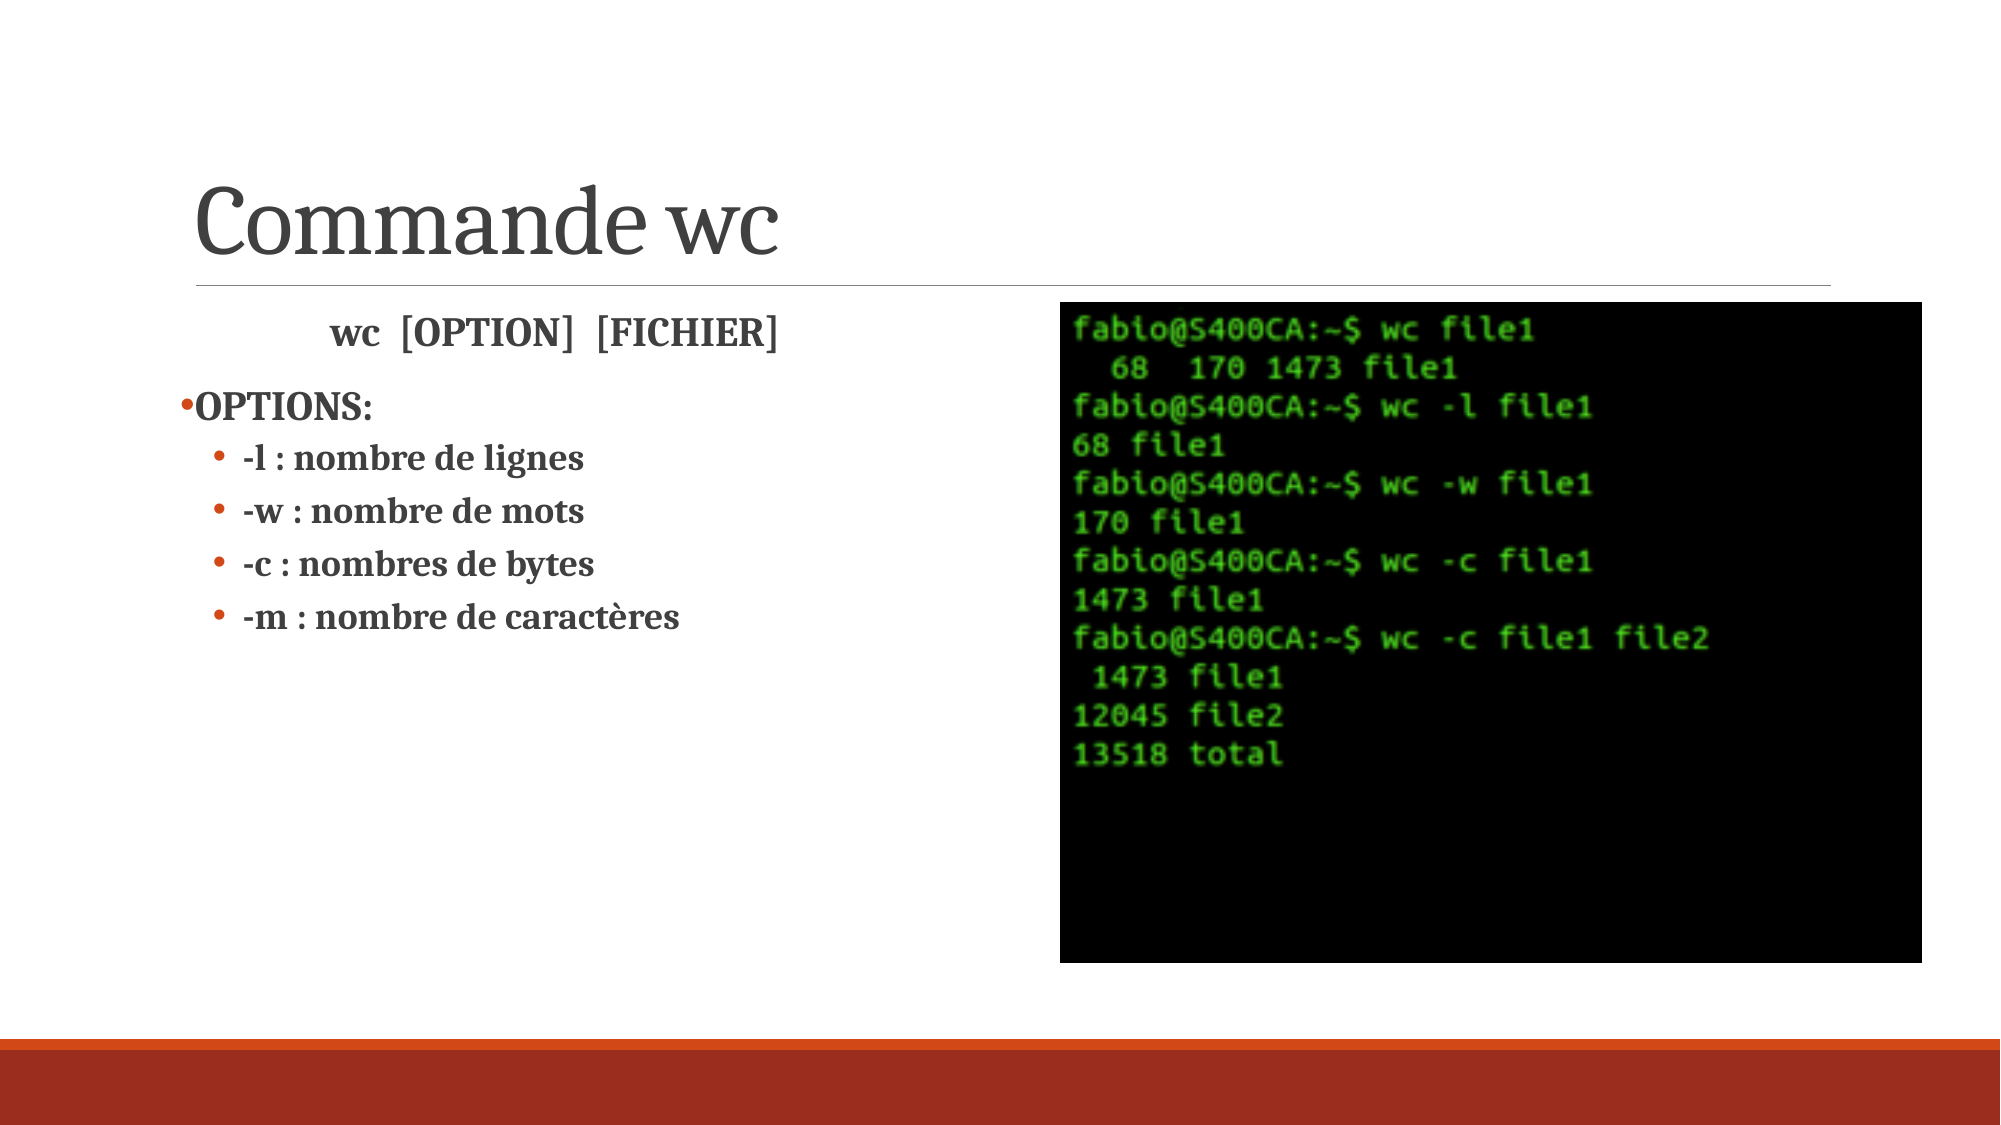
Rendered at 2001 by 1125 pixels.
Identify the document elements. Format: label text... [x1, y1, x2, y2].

title Commande wc [180, 44, 1830, 283]
list wc [OPTION] [FICHIER] OPTIONS: -l : nombre de lignes -w : nombre de mots -c : nombres de bytes -m : nombre de caractères [180, 302, 1000, 963]
picture [1060, 302, 1923, 964]
